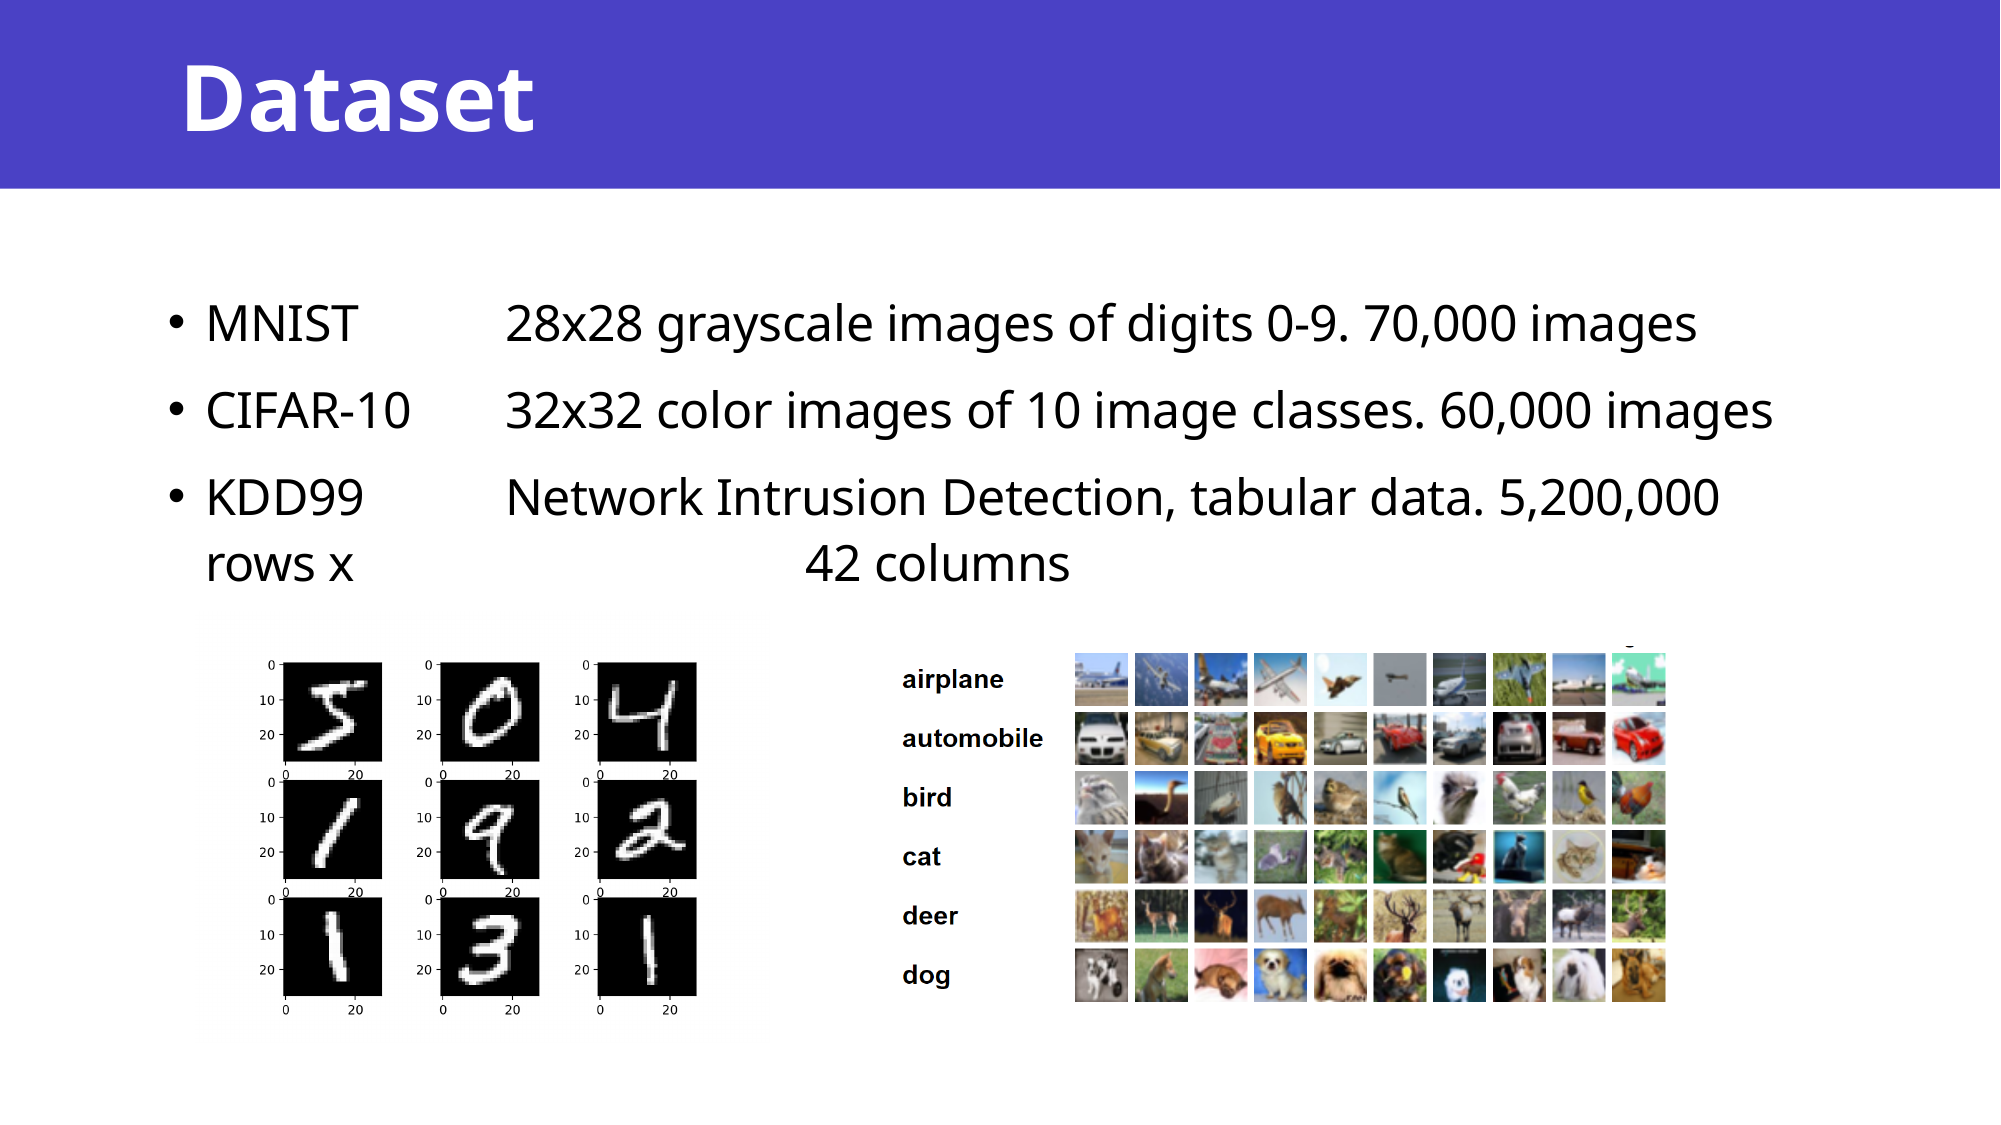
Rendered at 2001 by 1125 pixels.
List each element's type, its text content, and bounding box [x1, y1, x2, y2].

list MNIST 28x28 grayscale images of digits 0-9. 70,000 images CIFAR-10 32x32 color images of 10 image classes. 60,000 images KDD99 Network Intrusion Detection, tabular data. 5,200,000 rows x 42 columns [152, 278, 1848, 986]
picture [195, 611, 770, 1043]
title Dataset [164, 31, 1710, 159]
picture [887, 646, 1671, 1006]
